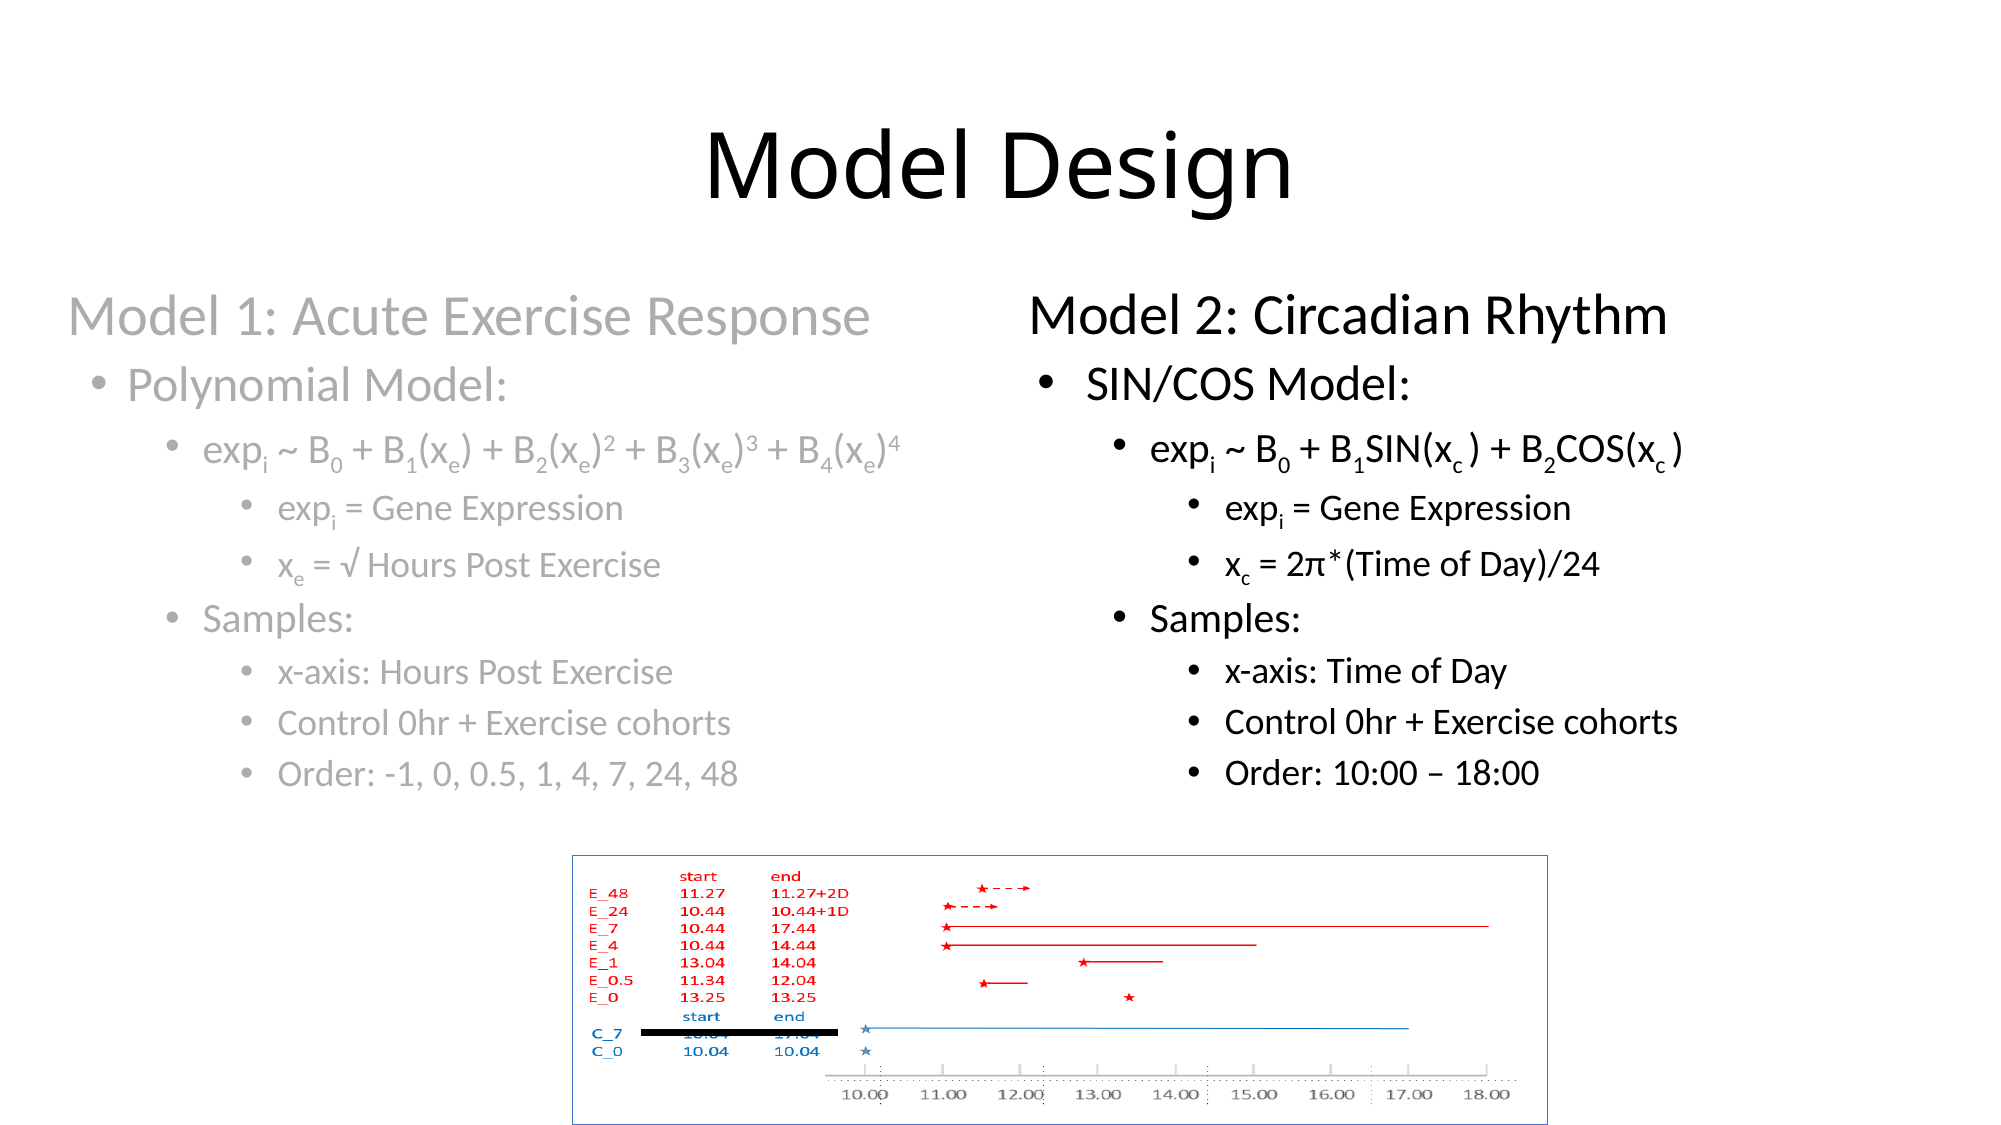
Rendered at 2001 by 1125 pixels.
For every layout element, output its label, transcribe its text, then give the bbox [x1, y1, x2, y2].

title Model Design [137, 59, 1863, 278]
text_box Model 1: Acute Exercise Response Polynomial Model: expi ~ B0 + B1(xe) + B2(xe)2 + B3(xe)3 + B4(xe)4 expi = Gene Expression xe = √ Hours Post Exercise Samples: x-axis: Hours Post Exercise Control 0hr + Exercise cohorts Order: -1, 0, 0.5, 1, 4, 7, 24, 48 [0, 277, 1138, 815]
text_box Model 2: Circadian Rhythm SIN/COS Model: expi ~ B0 + B1SIN(xc ) + B2COS(xc ) expi = Gene Expression xc = 2π*(Time of Day)/24 Samples: x-axis: Time of Day Control 0hr + Exercise cohorts Order: 10:00 – 18:00 [947, 276, 2000, 991]
picture [572, 855, 1548, 1125]
